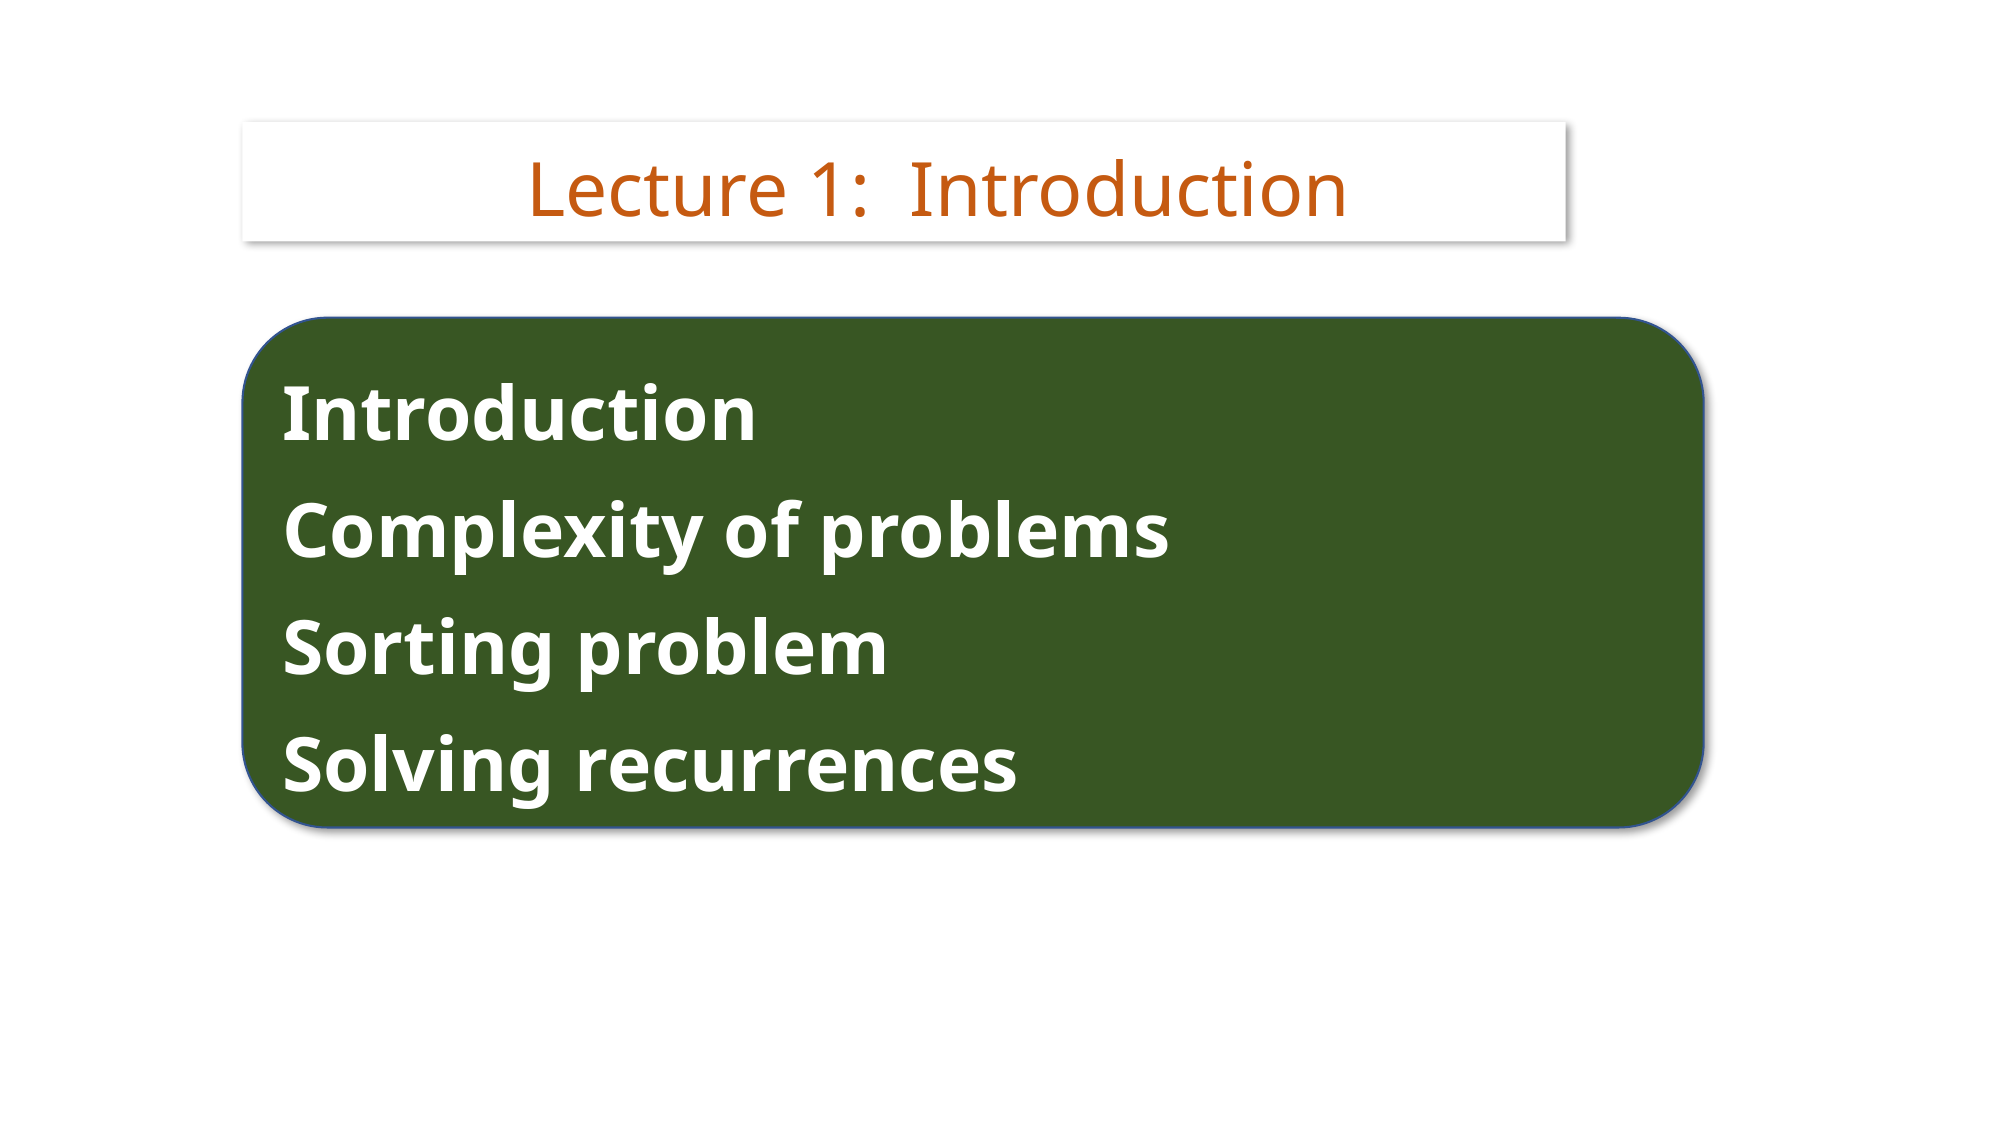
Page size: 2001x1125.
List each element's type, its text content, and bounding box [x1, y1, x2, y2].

text_box Lecture 1: Introduction [242, 121, 1566, 242]
text_box Introduction Complexity of problems Sorting problem Solving recurrences [241, 316, 1705, 829]
